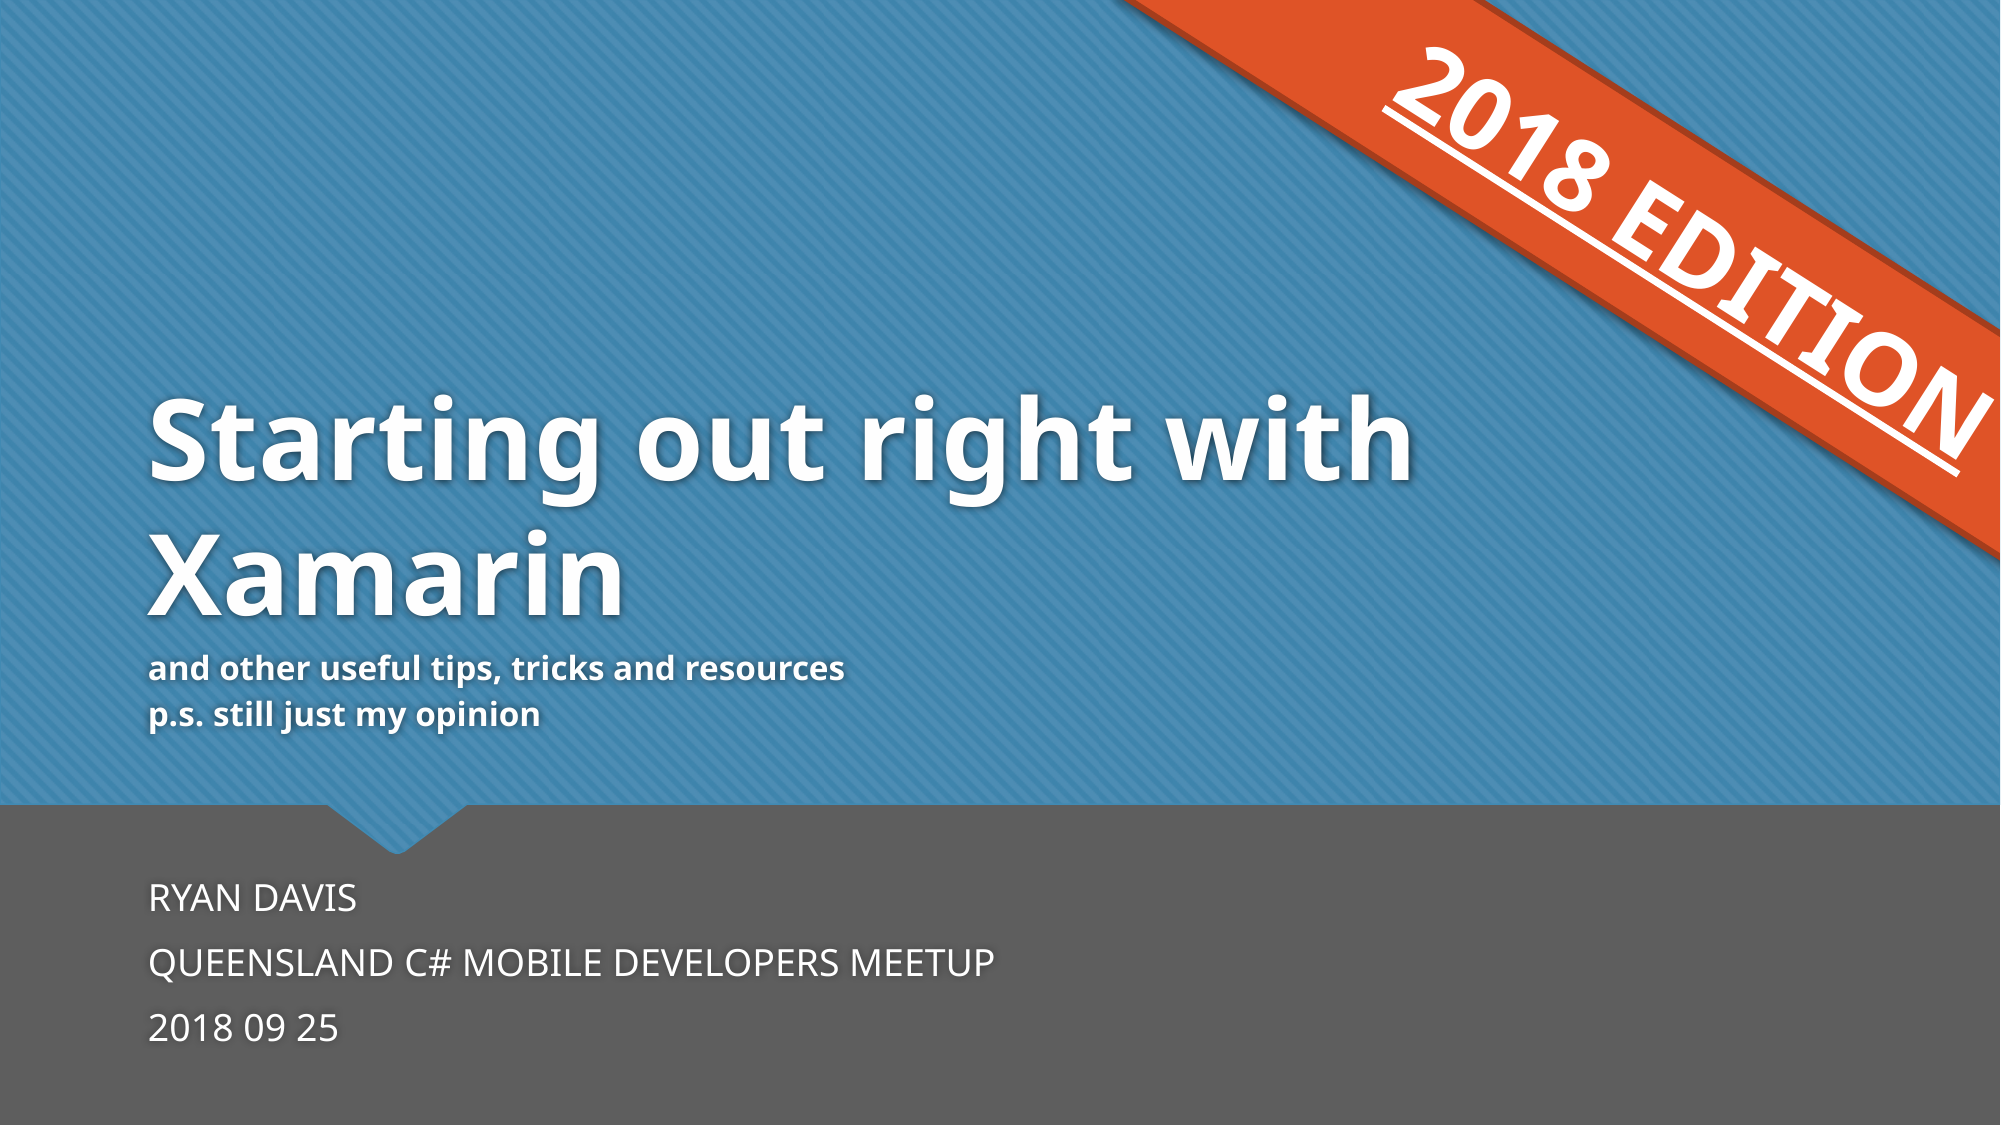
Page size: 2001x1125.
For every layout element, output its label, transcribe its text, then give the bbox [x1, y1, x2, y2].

title Starting out right with Xamarin [132, 237, 1148, 633]
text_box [1148, 0, 2000, 808]
subtitle RYAN DAVIS QUEENSLAND C# MOBILE DEVELOPERS MEETUP 2018 09 25 [132, 866, 1868, 1064]
text_box p.s. still just my opinion [132, 686, 1148, 782]
text_box and other useful tips, tricks and resources [132, 638, 1148, 681]
